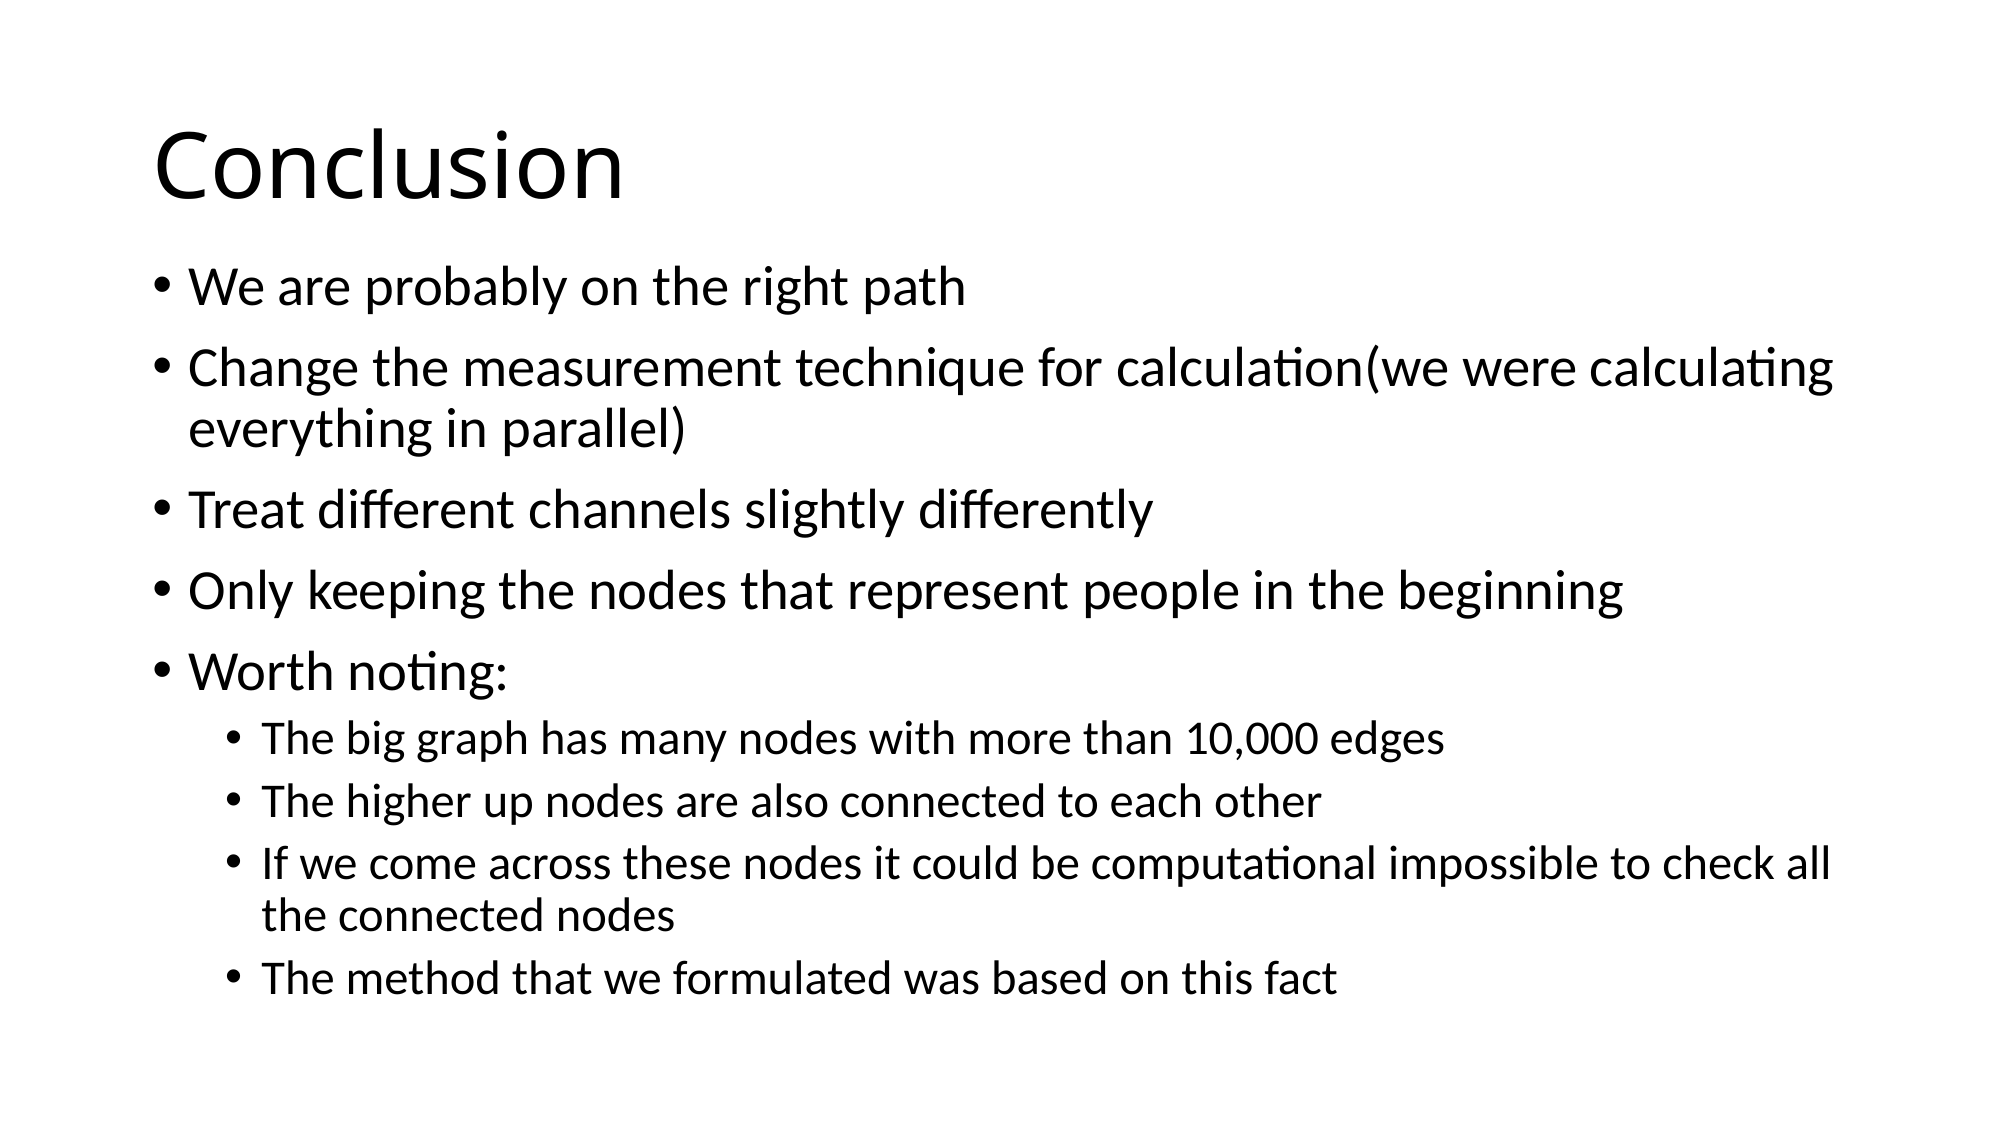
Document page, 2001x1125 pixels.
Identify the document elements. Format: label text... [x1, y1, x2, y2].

list We are probably on the right path Change the measurement technique for calculation(we were calculating everything in parallel) Treat different channels slightly differently Only keeping the nodes that represent people in the beginning Worth noting: The big graph has many nodes with more than 10,000 edges The higher up nodes are also connected to each other If we come across these nodes it could be computational impossible to check all the connected nodes The method that we formulated was based on this fact [137, 249, 1863, 1014]
title Conclusion [137, 59, 1863, 249]
